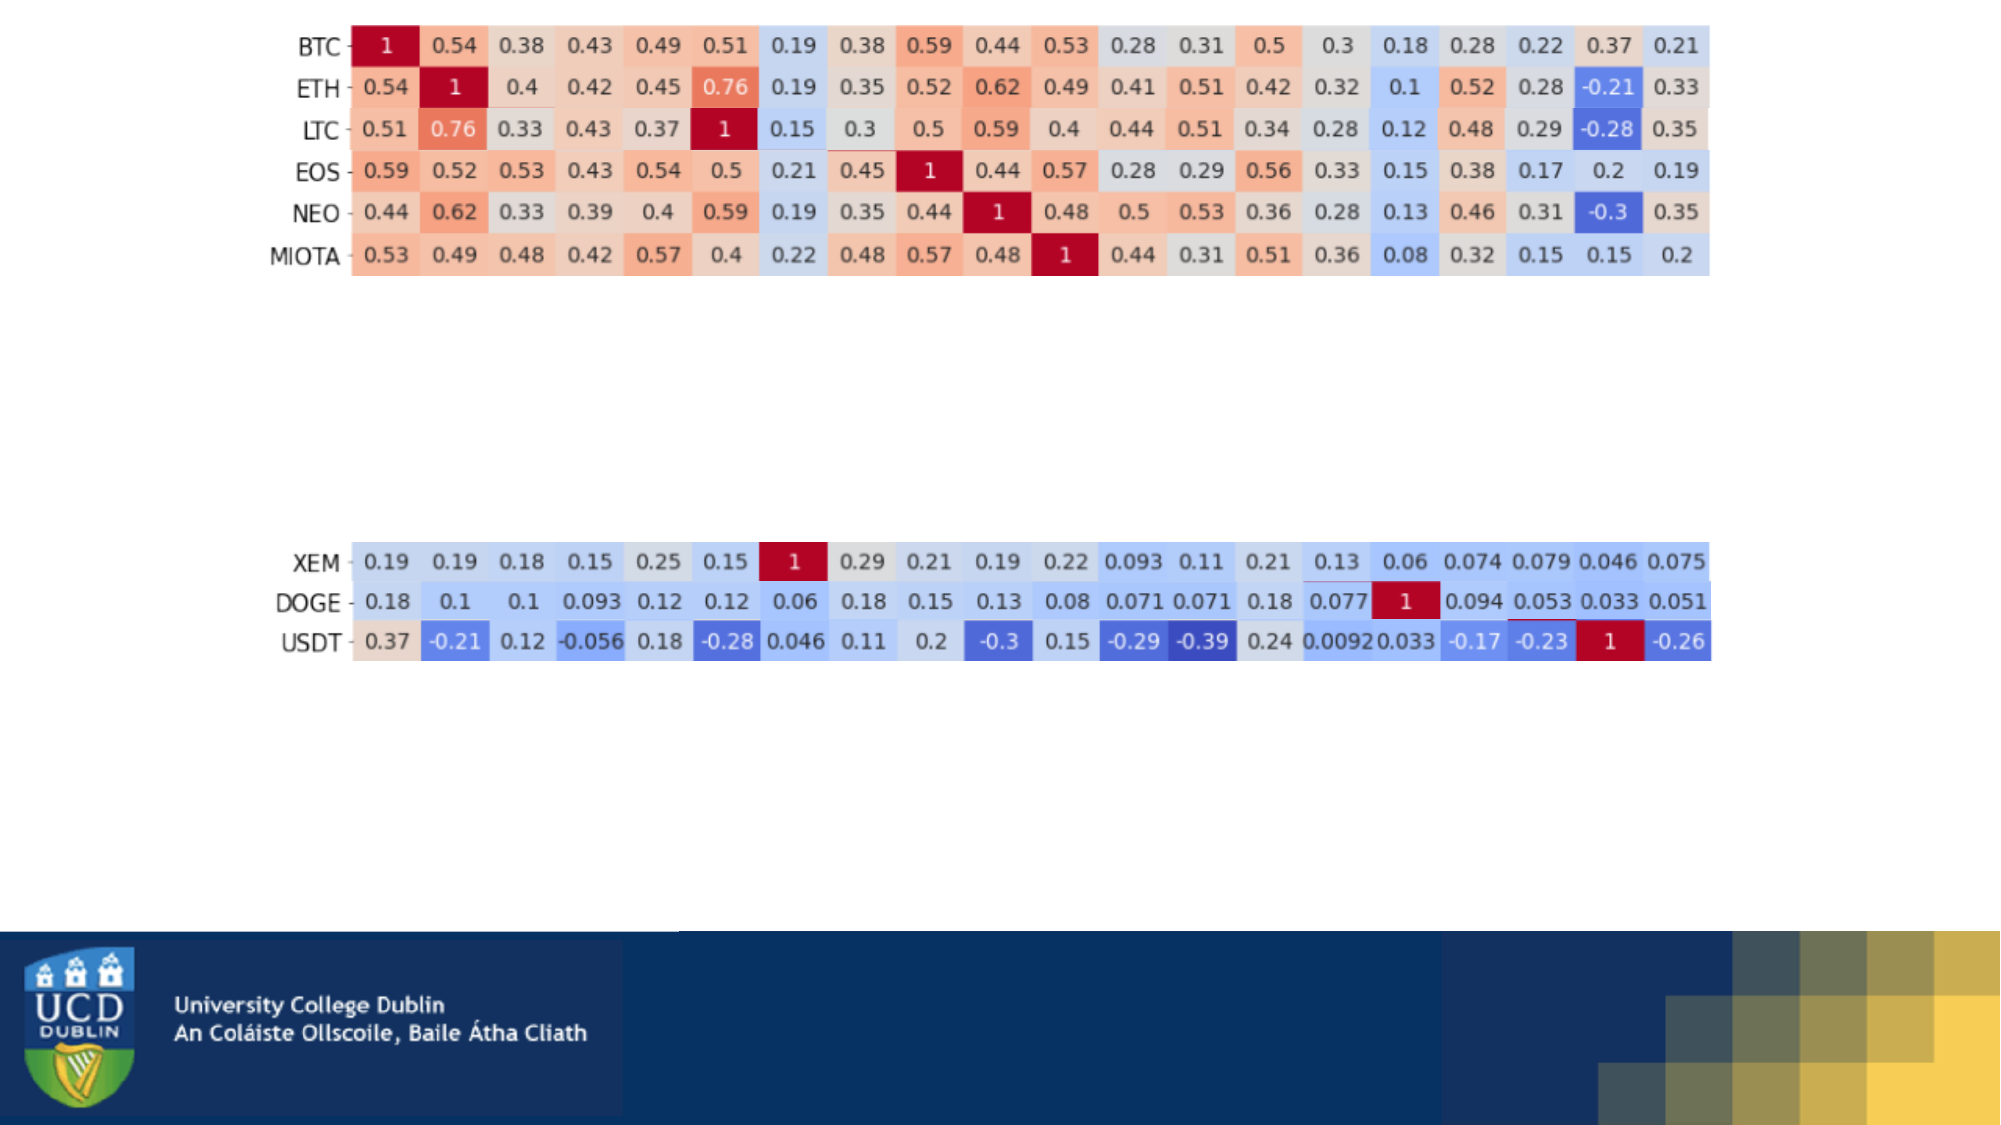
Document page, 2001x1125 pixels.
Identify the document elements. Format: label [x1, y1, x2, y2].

picture [273, 542, 1713, 661]
picture [267, 25, 1713, 276]
picture [0, 940, 623, 1116]
picture [1442, 931, 2000, 1125]
